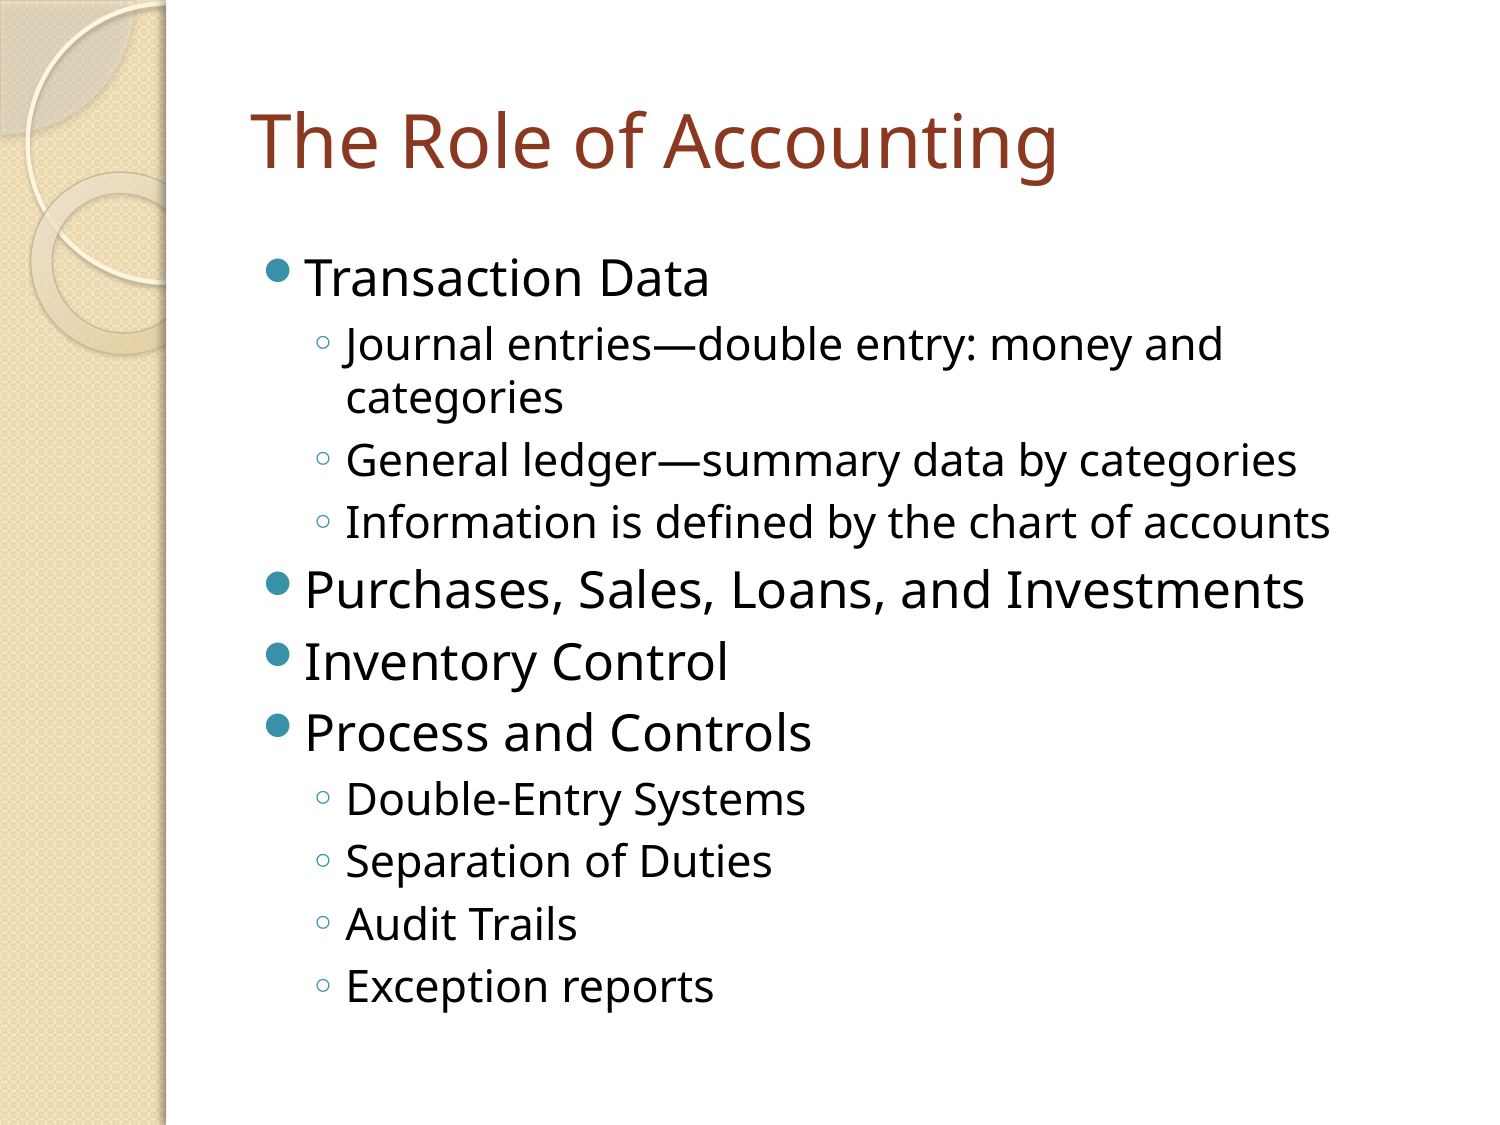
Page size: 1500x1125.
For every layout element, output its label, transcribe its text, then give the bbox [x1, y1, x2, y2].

title The Role of Accounting [235, 45, 1466, 233]
list Transaction Data Journal entries—double entry: money and categories General ledger—summary data by categories Information is defined by the chart of accounts Purchases, Sales, Loans, and Investments Inventory Control Process and Controls Double-Entry Systems Separation of Duties Audit Trails Exception reports [235, 237, 1466, 1025]
